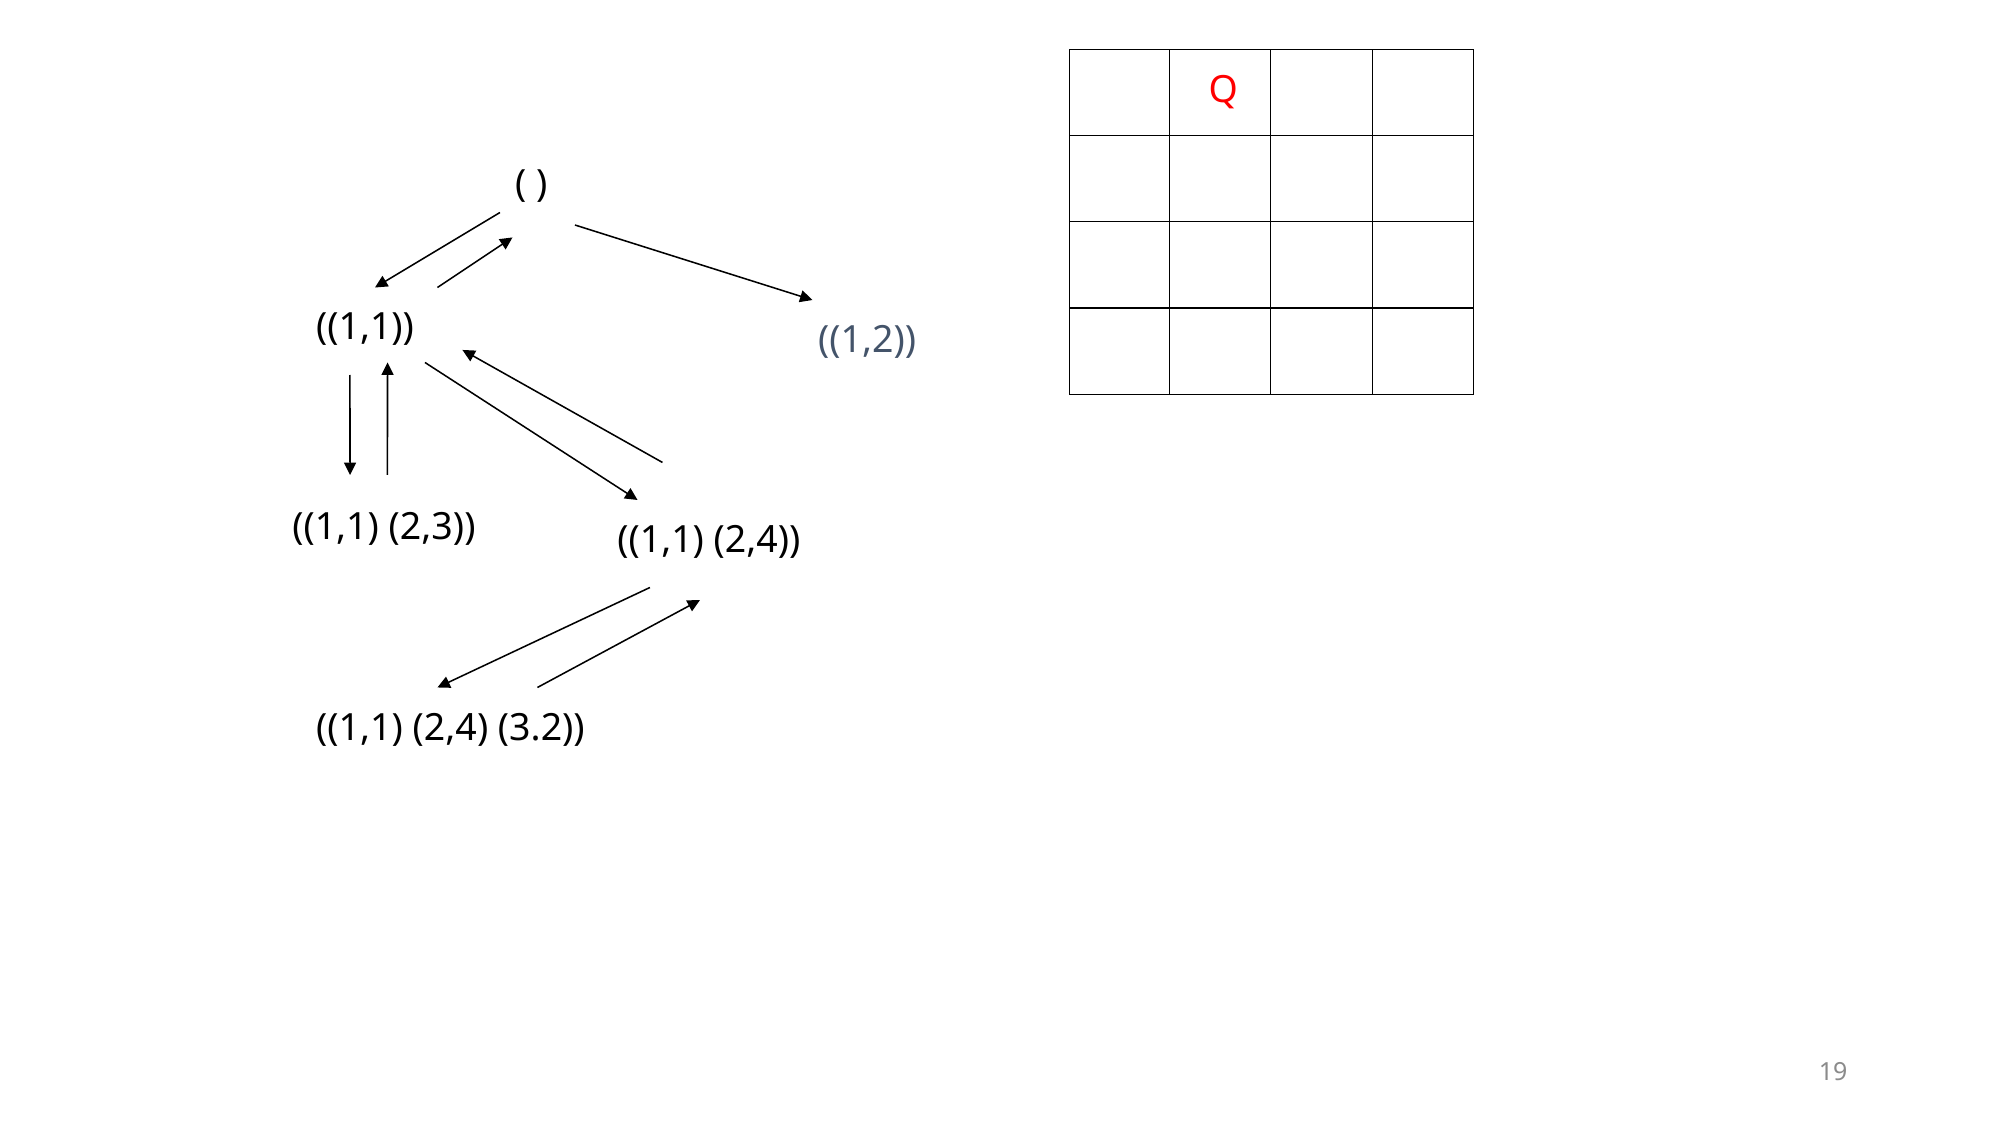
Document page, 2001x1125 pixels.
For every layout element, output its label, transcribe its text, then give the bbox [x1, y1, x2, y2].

text_box ((1,1) (2,4) (3.2)) [301, 695, 600, 755]
text_box ((1,1) (2,3)) [277, 495, 491, 555]
text_box [424, 362, 638, 500]
slide_number 19 [1412, 1042, 1863, 1103]
text_box ( ) [500, 151, 563, 212]
text_box [343, 374, 357, 475]
text_box [574, 224, 813, 303]
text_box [1062, 49, 1535, 475]
text_box [437, 237, 513, 288]
text_box [381, 362, 394, 475]
text_box [462, 349, 663, 463]
text_box ((1,2)) [803, 307, 931, 368]
text_box [537, 600, 700, 688]
text_box [375, 212, 501, 288]
text_box ((1,1)) [301, 295, 429, 355]
text_box [437, 587, 651, 688]
text_box ((1,1) (2,4)) [602, 507, 816, 568]
